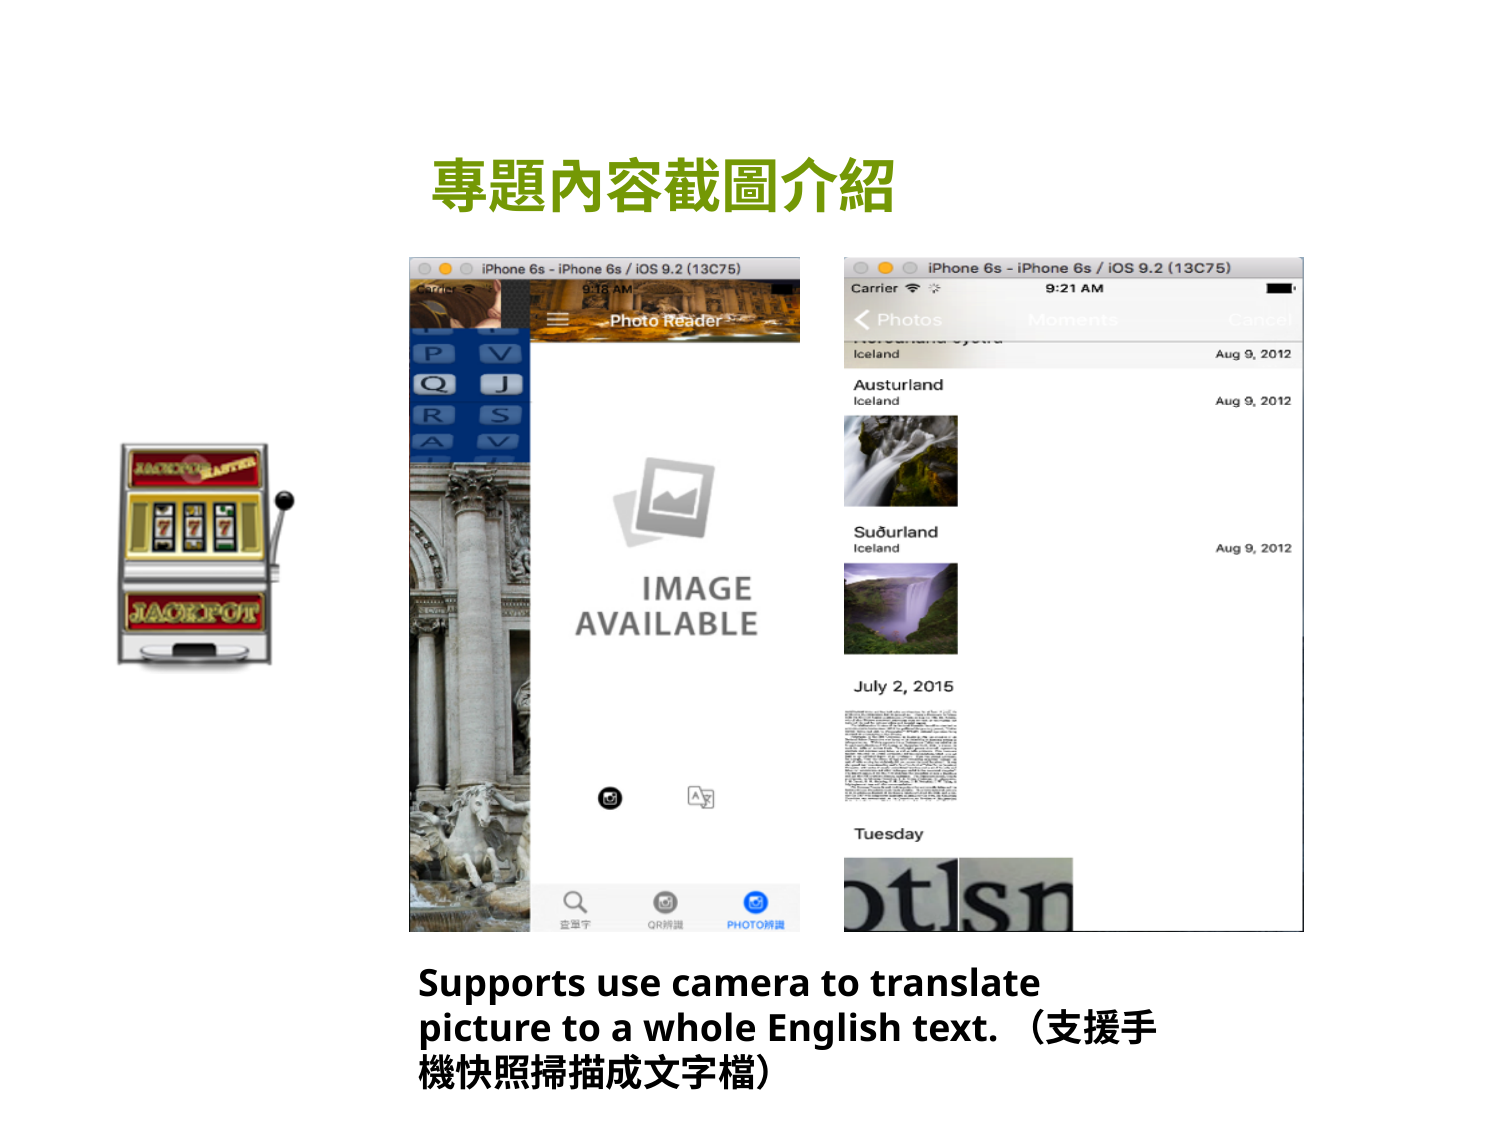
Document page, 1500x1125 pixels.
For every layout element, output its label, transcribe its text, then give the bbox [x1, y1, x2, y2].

picture [78, 390, 317, 722]
title 專題內容截圖介紹 [415, 81, 1228, 227]
picture [843, 257, 1304, 932]
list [198, 257, 843, 932]
text_box Supports use camera to translate picture to a whole English text.（支援手機快照掃描成文字檔） [403, 951, 1199, 1102]
